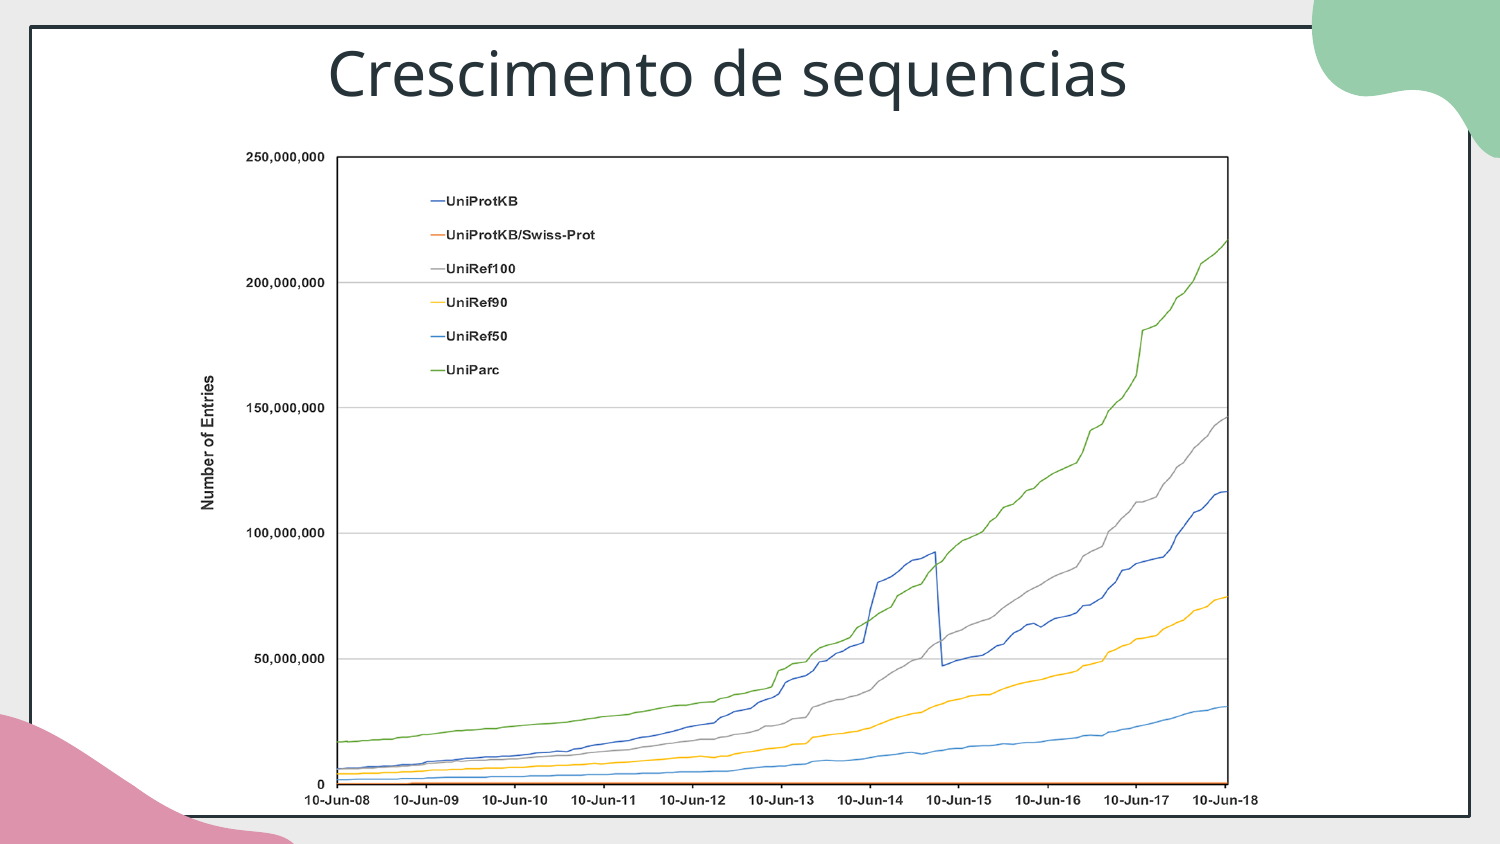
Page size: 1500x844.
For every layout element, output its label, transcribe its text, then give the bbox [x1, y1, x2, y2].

title Crescimento de sequencias [95, 19, 1362, 125]
picture [199, 149, 1259, 806]
